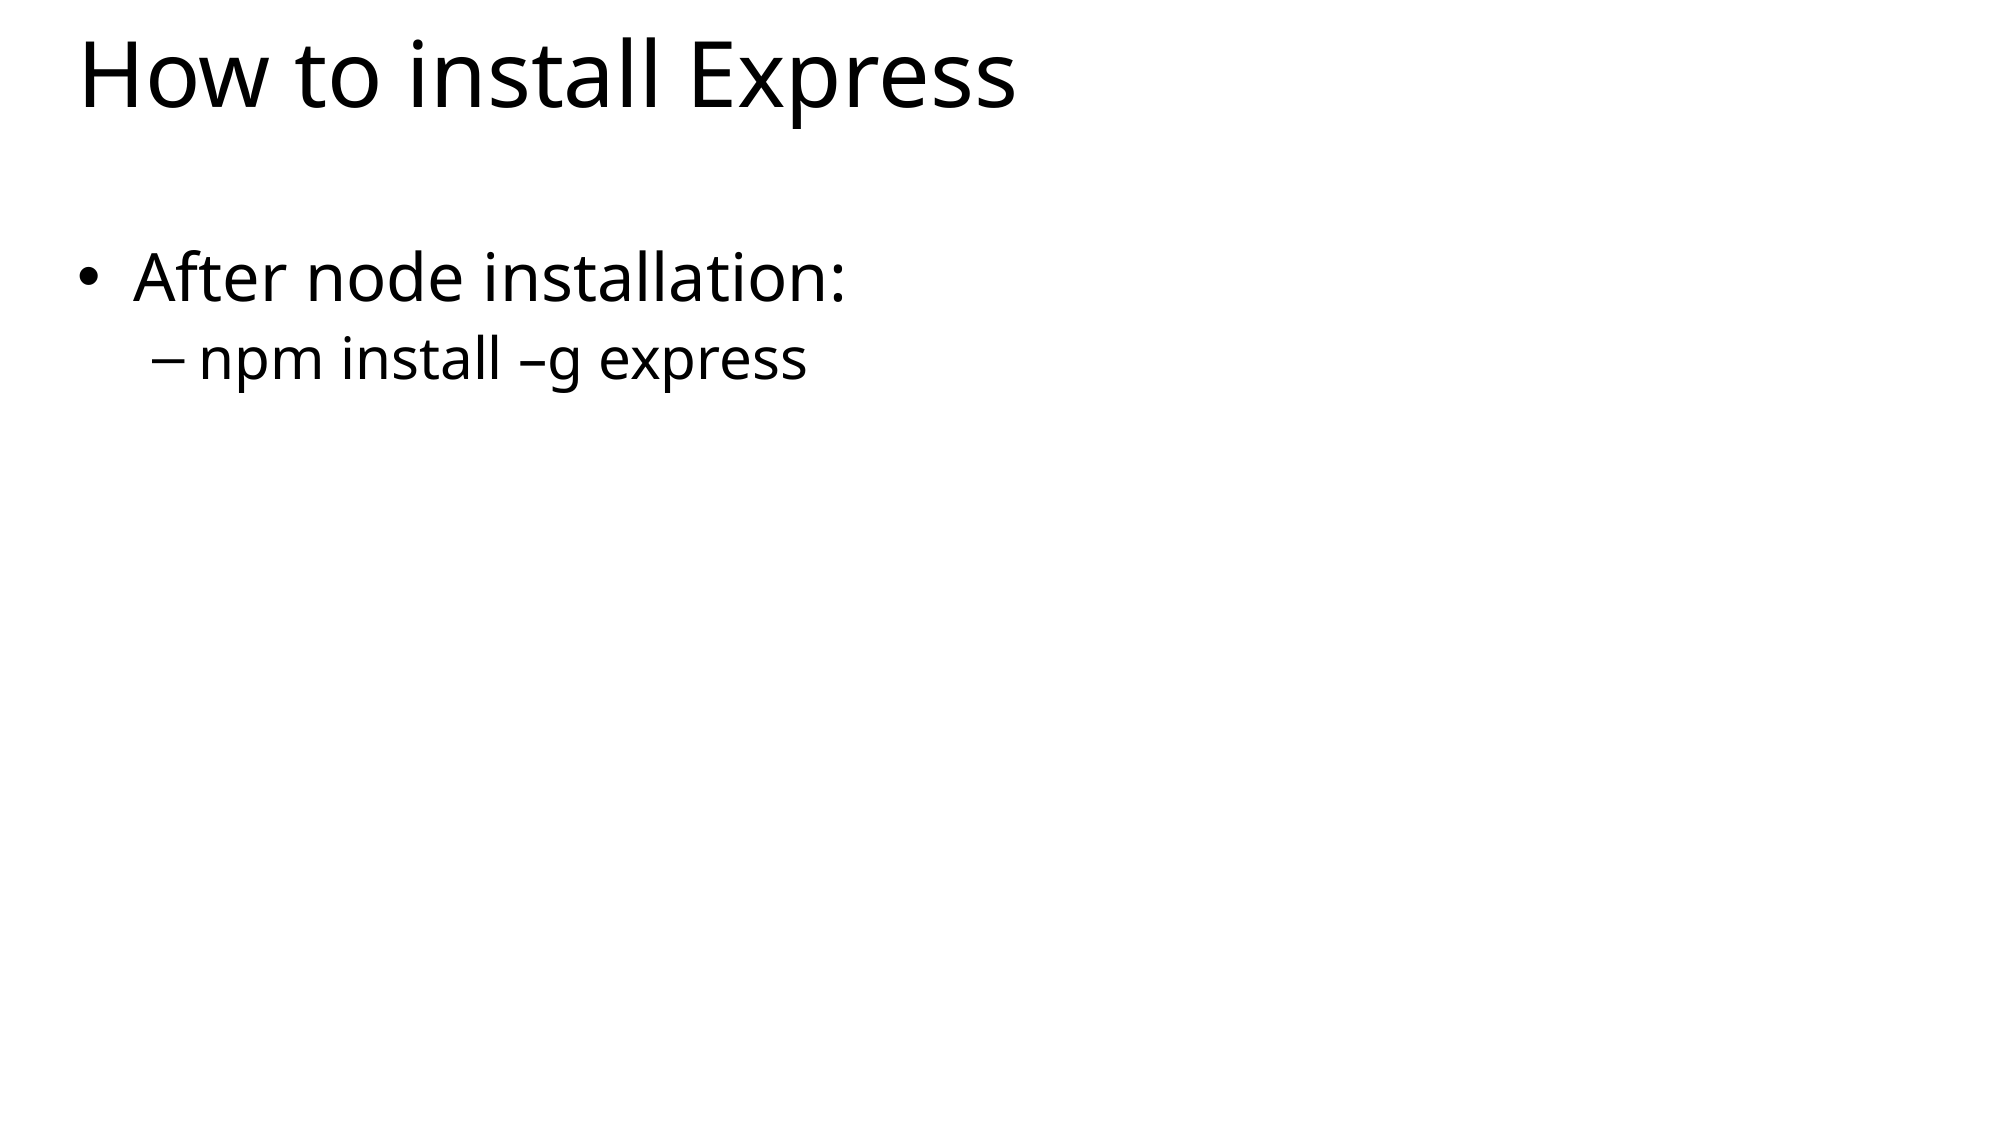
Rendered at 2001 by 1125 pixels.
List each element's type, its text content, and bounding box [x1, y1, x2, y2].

list After node installation: npm install –g express [62, 227, 1953, 1096]
title How to install Express [62, 29, 1953, 205]
